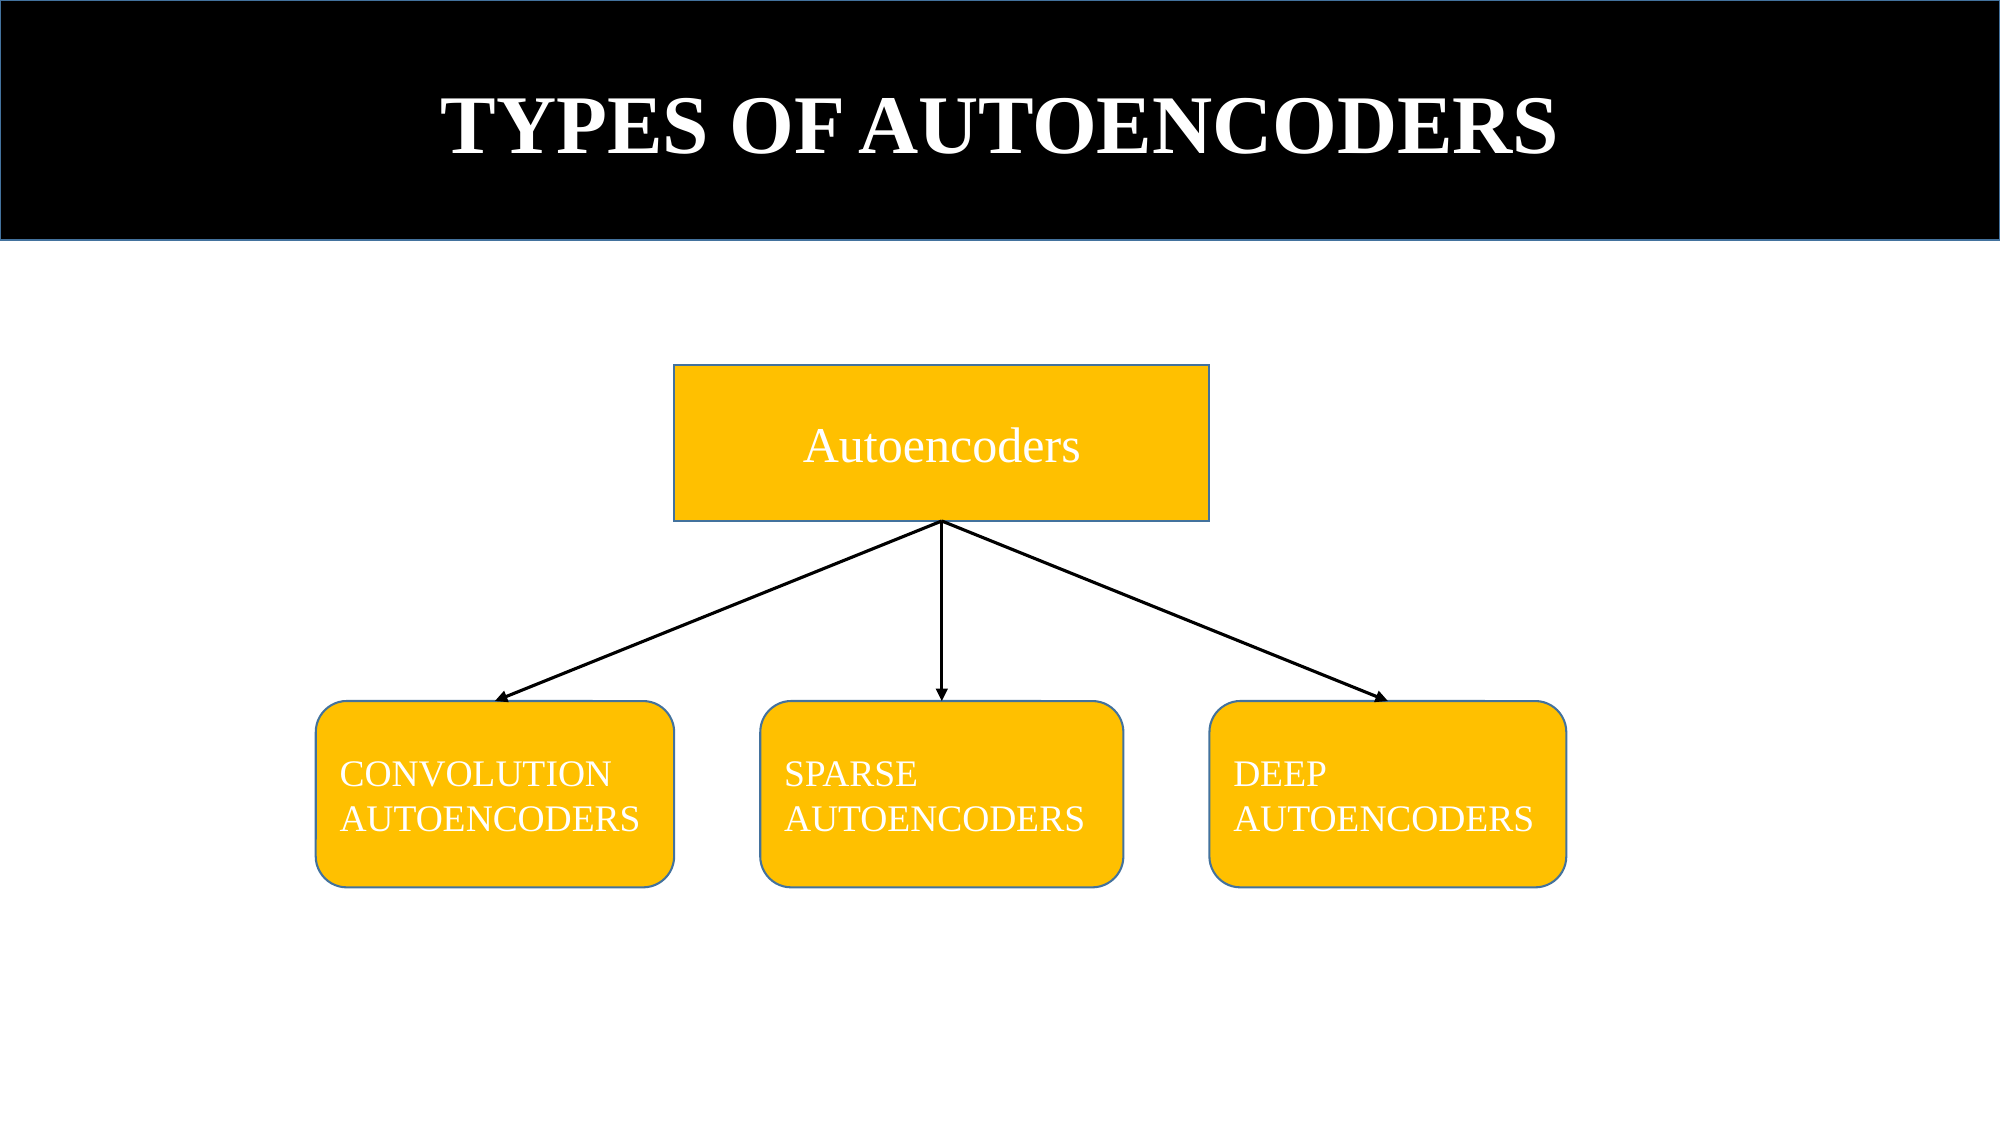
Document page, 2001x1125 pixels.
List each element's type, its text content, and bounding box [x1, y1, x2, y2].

text_box TYPES OF AUTOENCODERS [0, 0, 2000, 241]
text_box DEEP AUTOENCODERS [1208, 699, 1568, 889]
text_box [942, 520, 1388, 701]
text_box CONVOLUTION AUTOENCODERS [314, 699, 676, 889]
text_box Autoencoders [673, 364, 1210, 520]
text_box SPARSE AUTOENCODERS [759, 701, 1125, 889]
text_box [494, 520, 941, 701]
